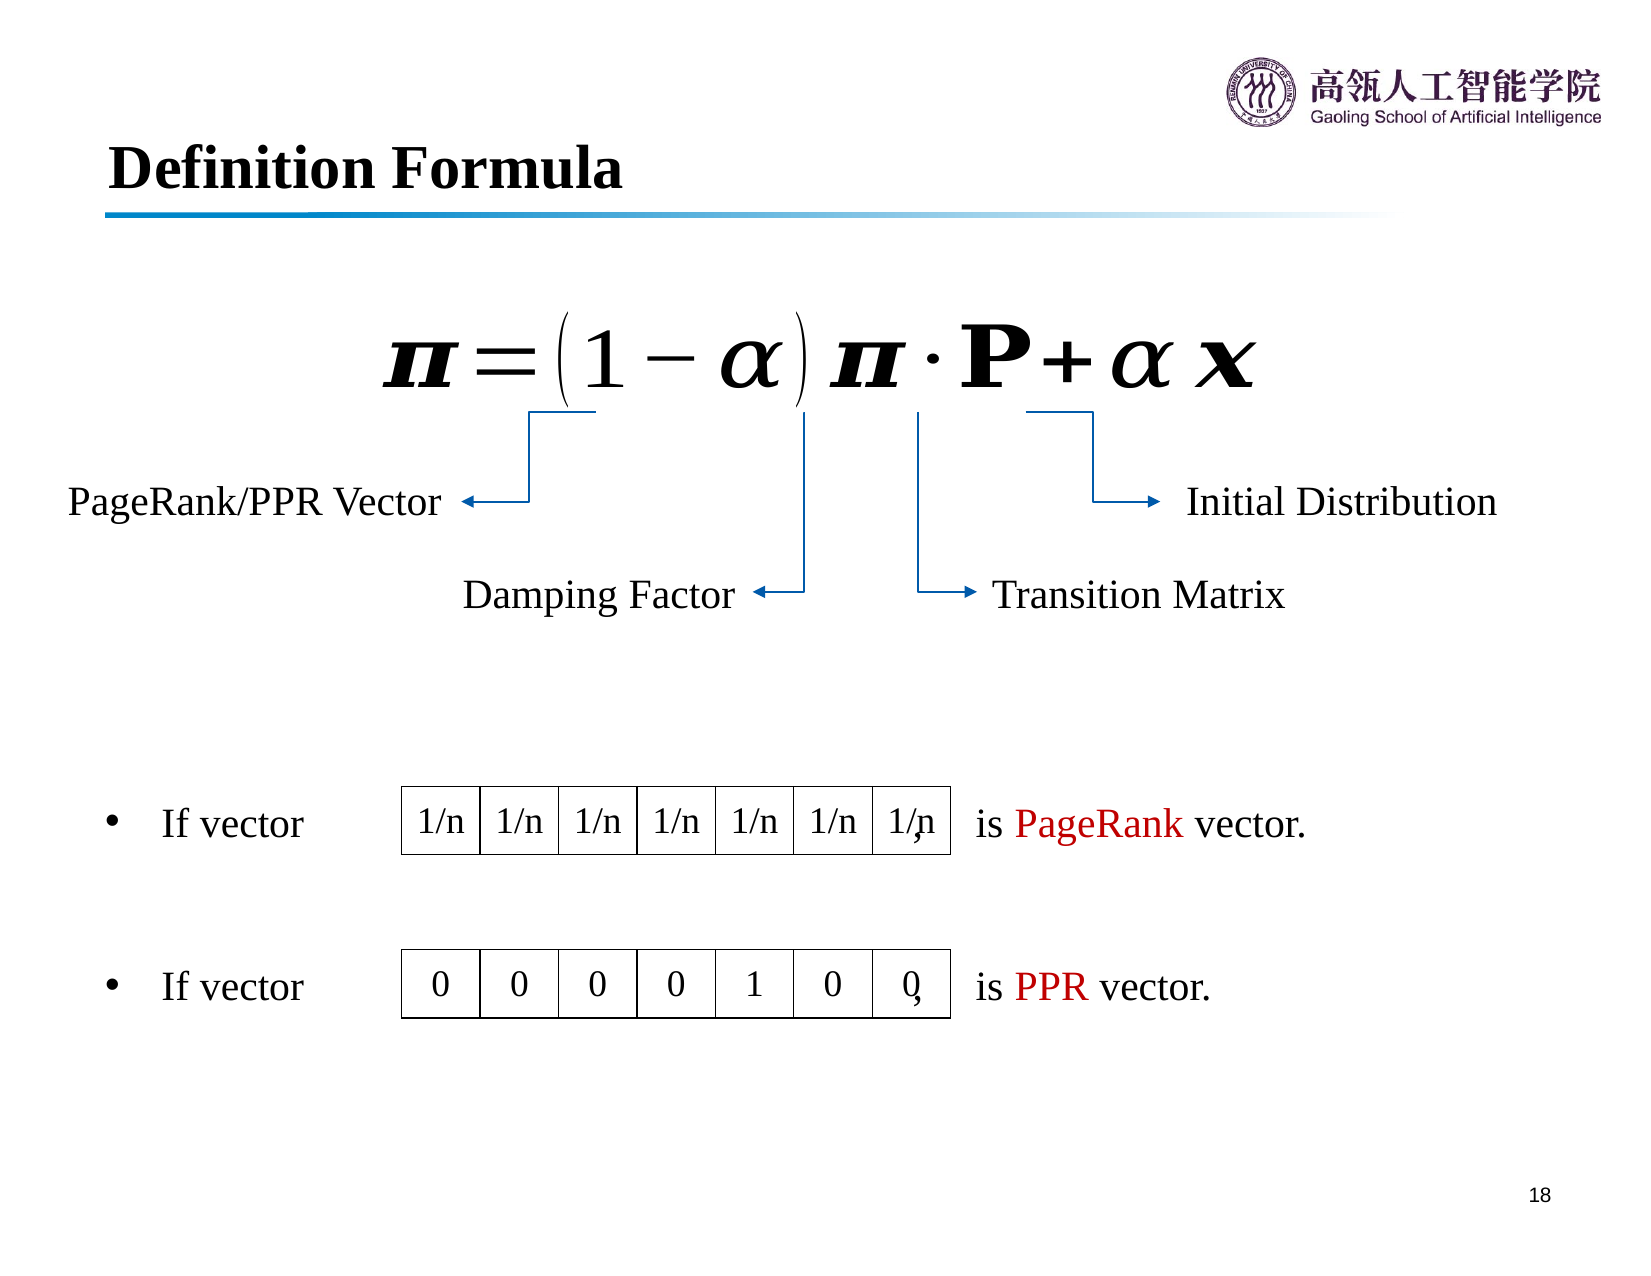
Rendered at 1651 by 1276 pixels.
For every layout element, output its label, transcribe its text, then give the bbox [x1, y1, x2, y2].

text_box Definition Formula [92, 117, 1569, 211]
text_box Transition Matrix [977, 559, 1517, 625]
text_box Initial Distribution [1171, 466, 1637, 531]
text_box PageRank/PPR Vector [52, 466, 519, 531]
table_header 0 [873, 950, 950, 1017]
table_header 0 [638, 950, 715, 1017]
table_header 1/n [638, 787, 715, 854]
table_header 1/n [402, 787, 479, 854]
table_header 0 [794, 950, 872, 1017]
table_header 1/n [794, 787, 872, 854]
table_header 1 [716, 950, 793, 1017]
picture [1226, 57, 1601, 127]
table_header 0 [559, 950, 636, 1017]
table_header 1/n [873, 787, 950, 854]
table_header 1/n [716, 787, 793, 854]
table_header 0 [402, 950, 479, 1017]
text_box Damping Factor [447, 559, 753, 625]
text_box [102, 210, 1406, 221]
table_header 0 [481, 950, 558, 1017]
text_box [1025, 411, 1161, 502]
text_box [461, 411, 597, 502]
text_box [688, 476, 851, 529]
table_header 1/n [481, 787, 558, 854]
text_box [856, 472, 1038, 533]
table_header 1/n [559, 787, 636, 854]
